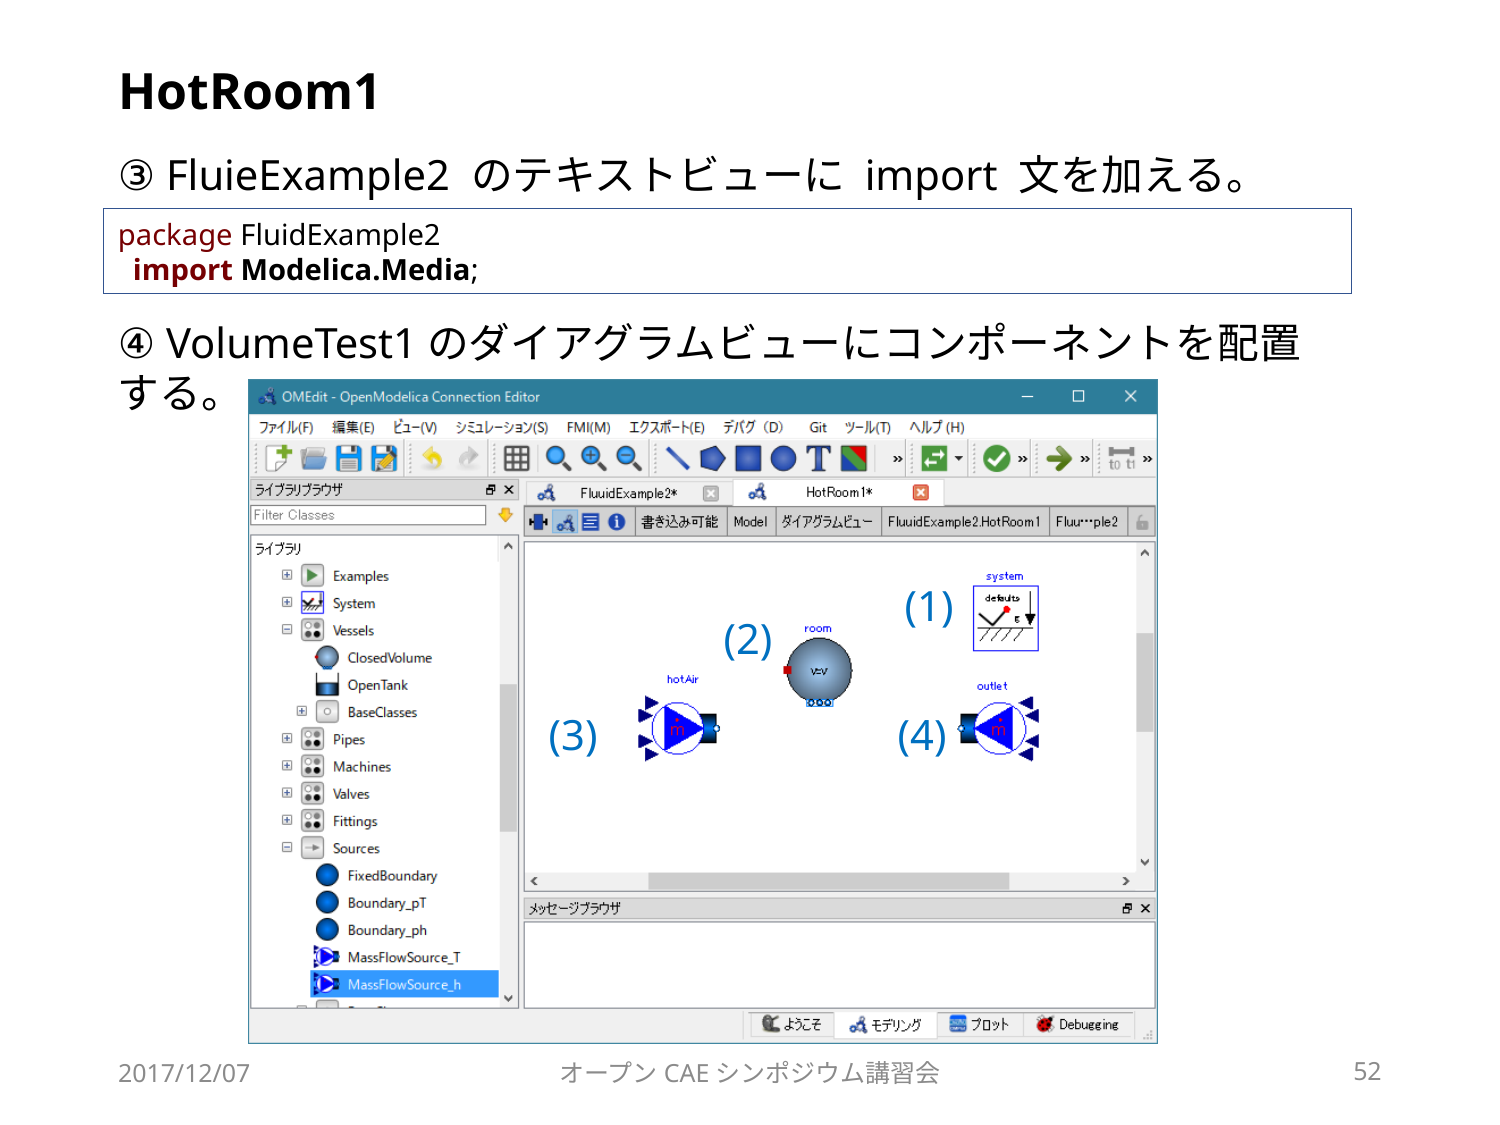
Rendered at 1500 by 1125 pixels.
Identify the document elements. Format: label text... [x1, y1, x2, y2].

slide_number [103, 1042, 441, 1103]
text_box ③ FluieExample2 のテキストビューに import 文を加える。 [103, 141, 1352, 207]
text_box ④ VolumeTest1のダイアグラムビューにコンポーネントを配置する。 [103, 309, 1352, 425]
footer オープンCAEシンポジウム講習会 [496, 1044, 1004, 1103]
text_box package FluidExample2 import Modelica.Media; [103, 208, 1352, 294]
title HotRoom1 [103, 59, 1397, 142]
slide_number 52 [1059, 1042, 1397, 1103]
picture [248, 379, 1158, 1044]
